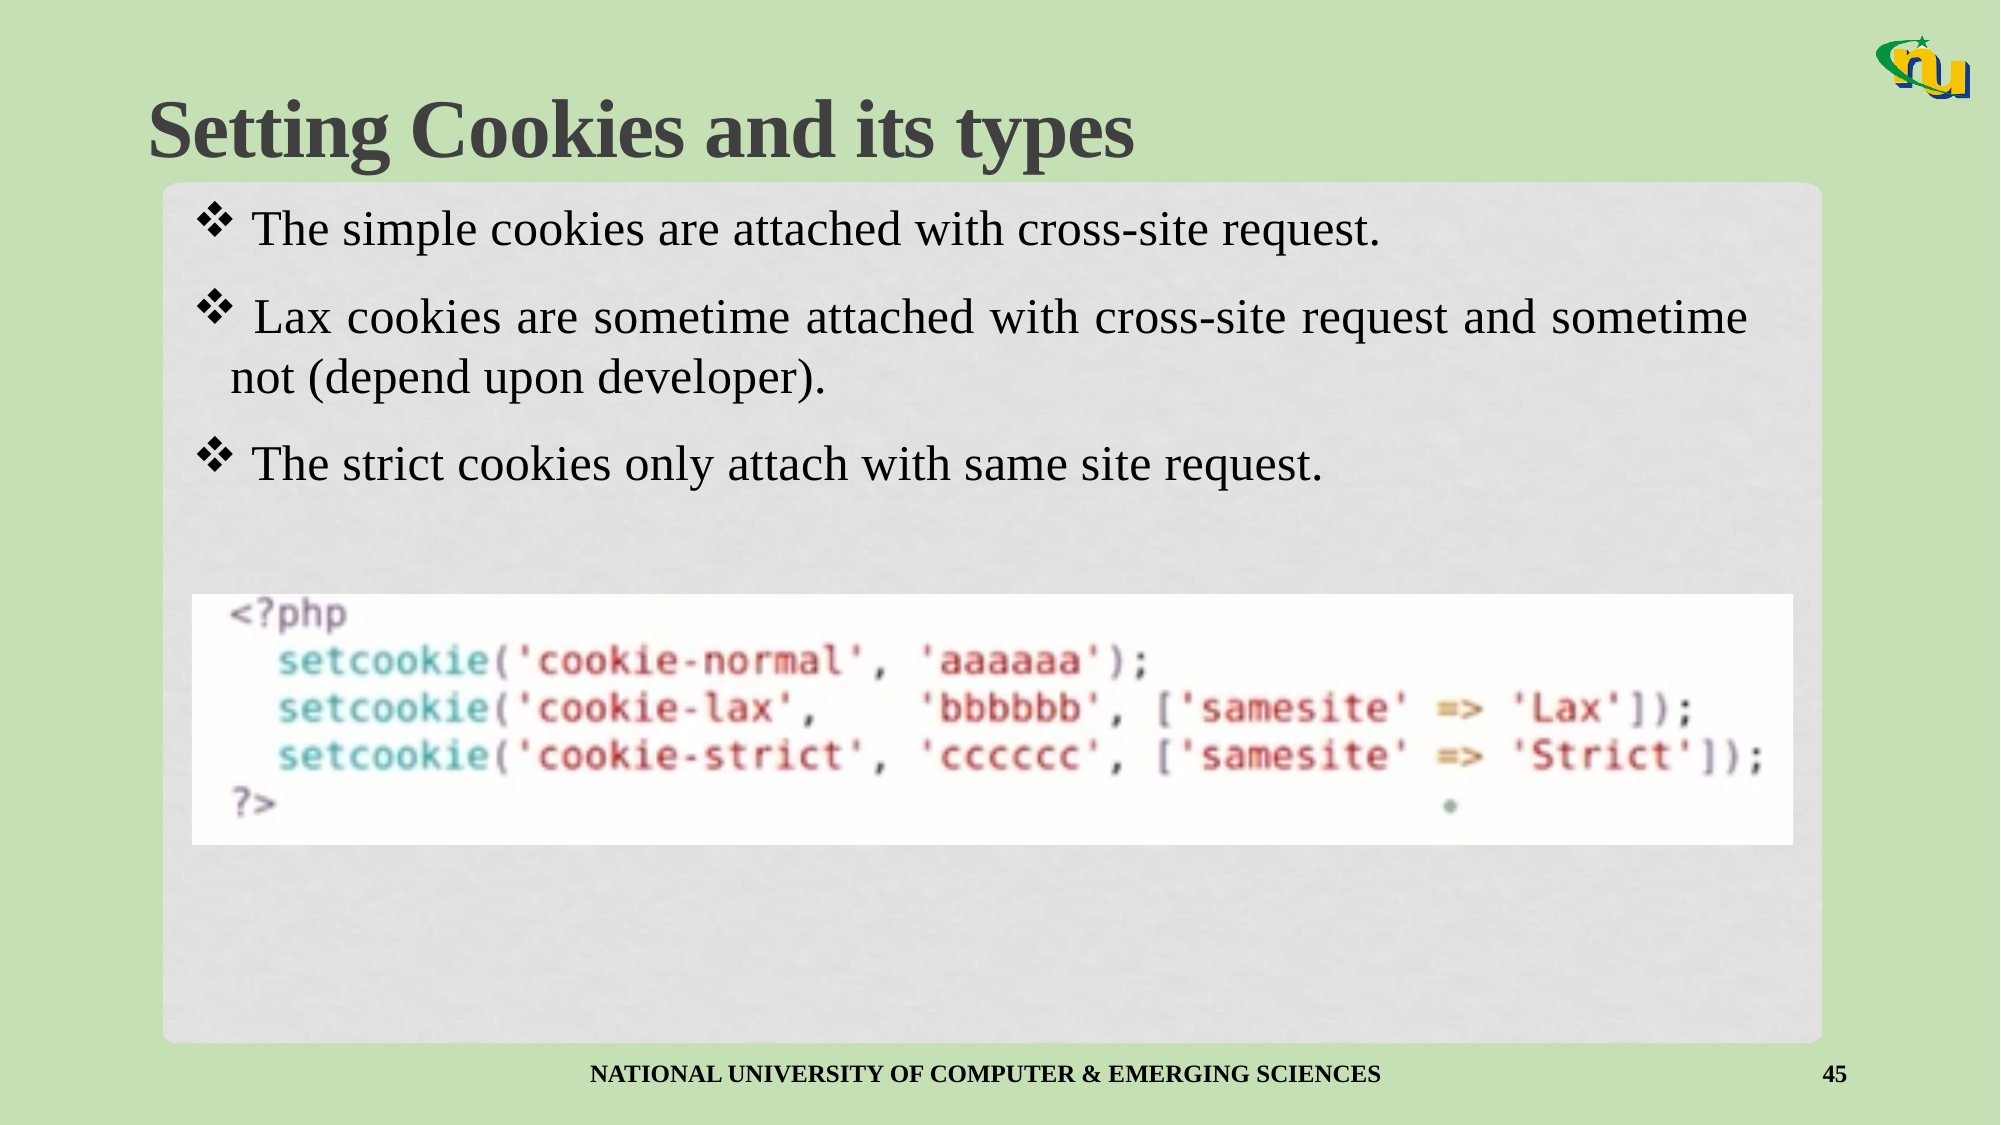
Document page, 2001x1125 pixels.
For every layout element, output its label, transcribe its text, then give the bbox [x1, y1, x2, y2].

picture [1866, 24, 1987, 108]
text_box Setting Cookies and its types [132, 0, 1595, 182]
slide_number 45 [1413, 1042, 1863, 1103]
text_box [162, 181, 1823, 1043]
footer NATIONAL UNIVERSITY OF COMPUTER & EMERGING SCIENCES [559, 1042, 1413, 1103]
picture [191, 594, 1794, 845]
text_box The simple cookies are attached with cross-site request. Lax cookies are sometime attached with cross-site request and sometime not (depend upon developer). The strict cookies only attach with same site request. [190, 181, 1752, 491]
